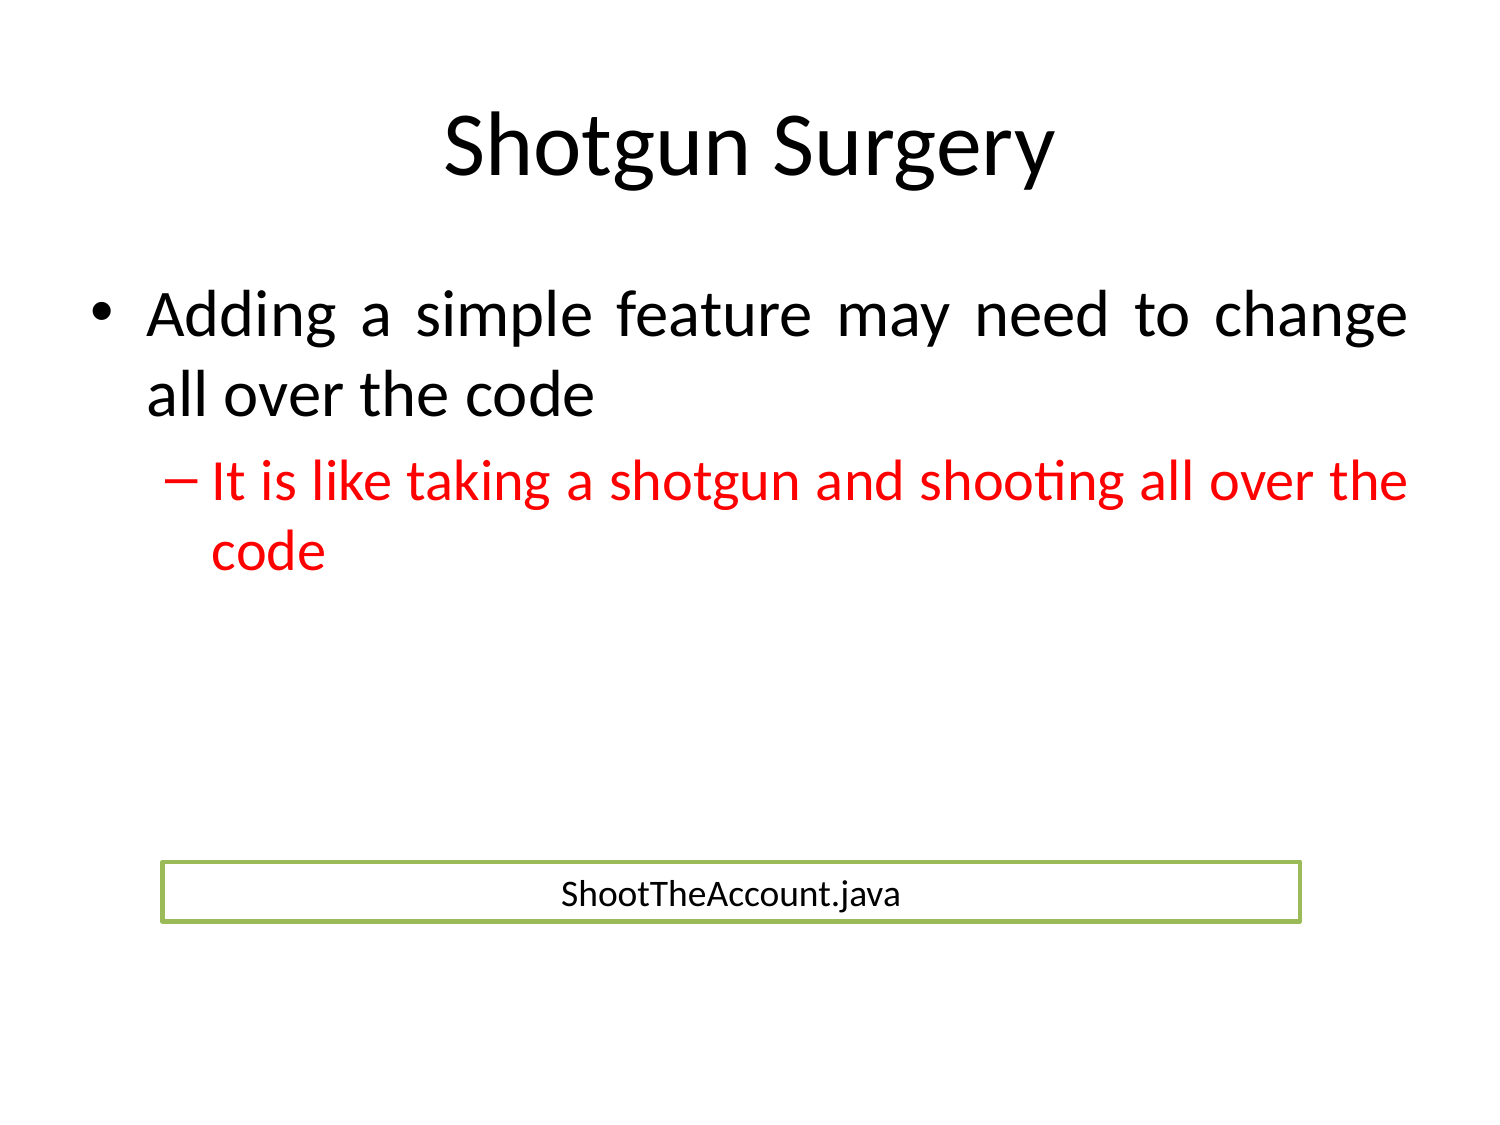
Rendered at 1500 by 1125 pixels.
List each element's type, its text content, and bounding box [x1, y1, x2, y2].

title Shotgun Surgery [75, 45, 1425, 233]
text_box ShootTheAccount.java [160, 860, 1302, 924]
list Adding a simple feature may need to change all over the code It is like taking a shotgun and shooting all over the code [75, 262, 1425, 1005]
